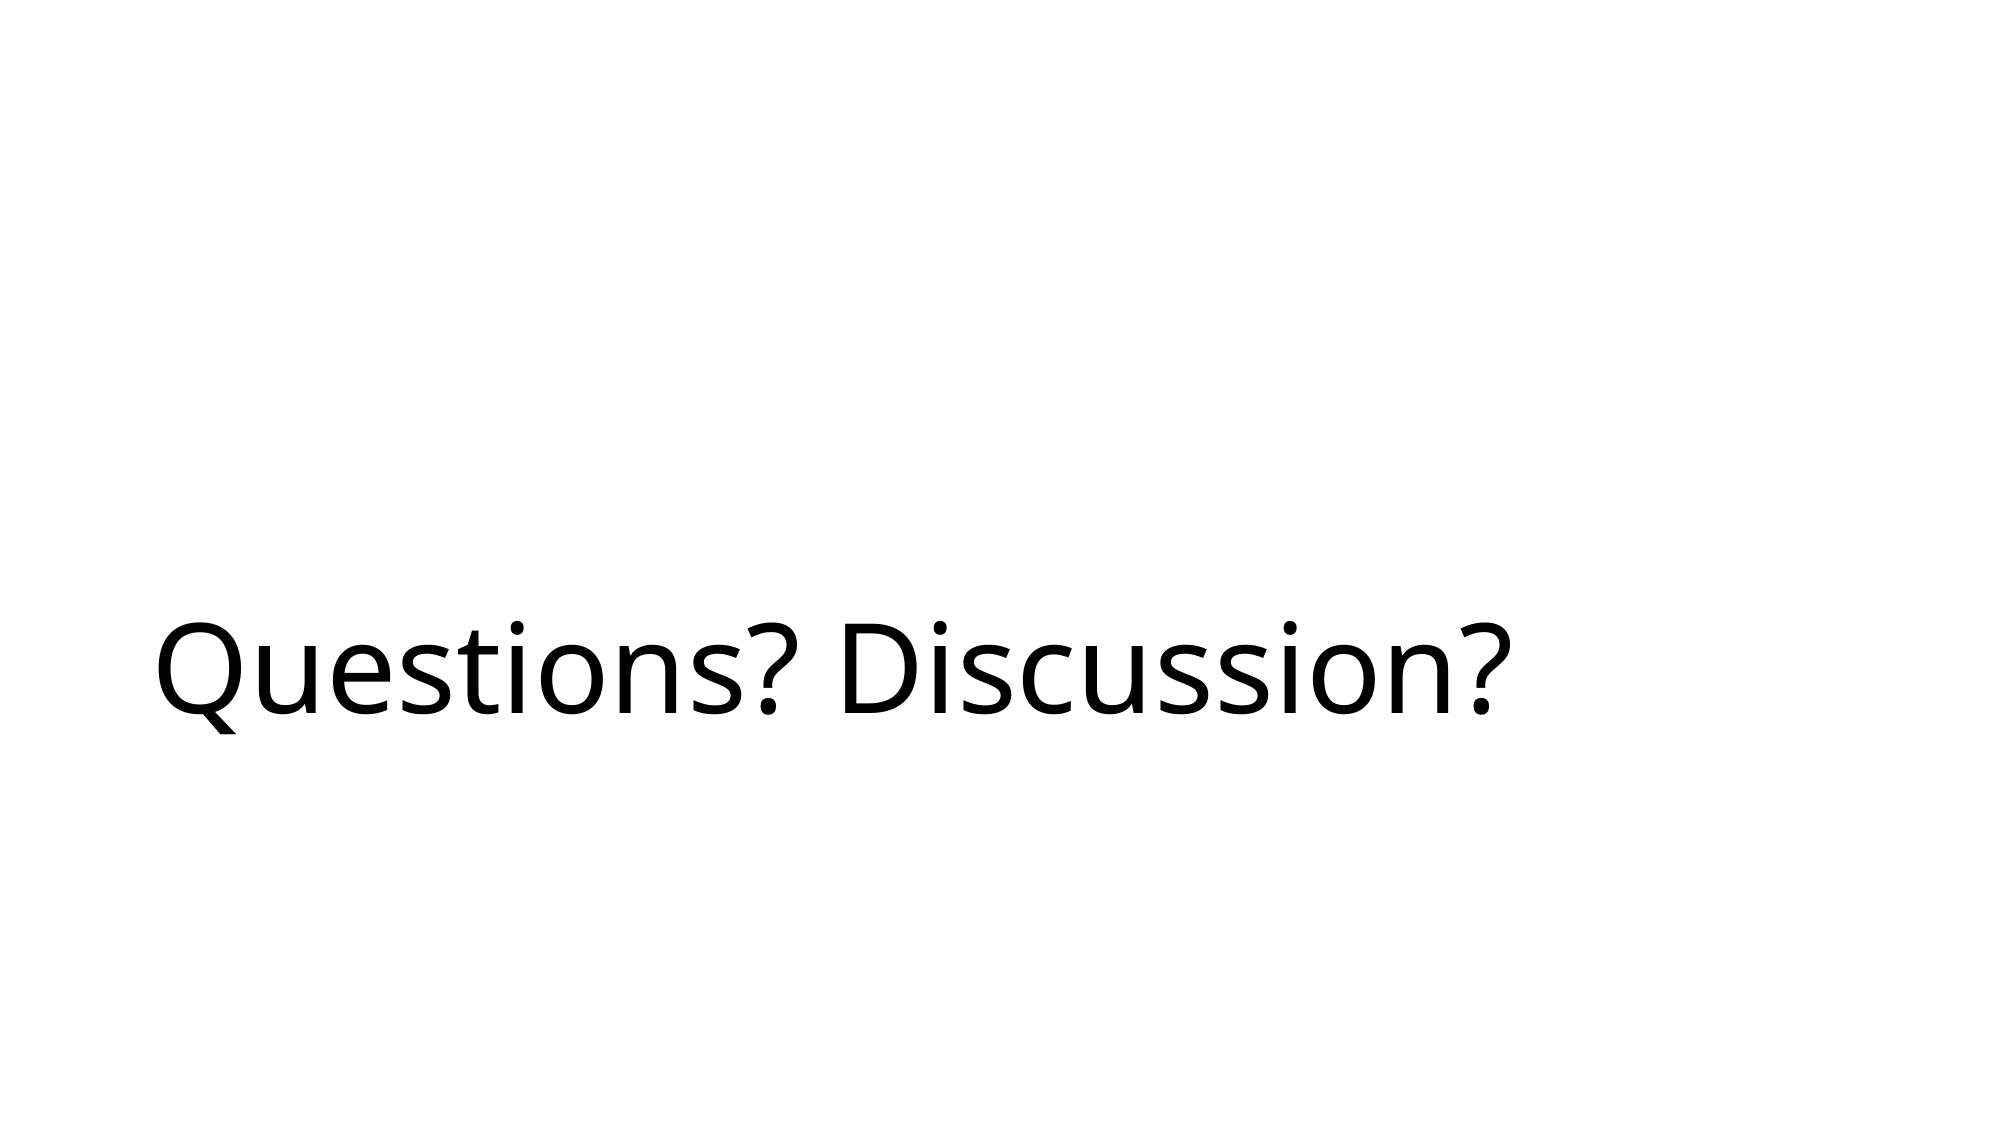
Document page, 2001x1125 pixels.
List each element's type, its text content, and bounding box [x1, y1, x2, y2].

title Questions? Discussion? [136, 280, 1862, 749]
